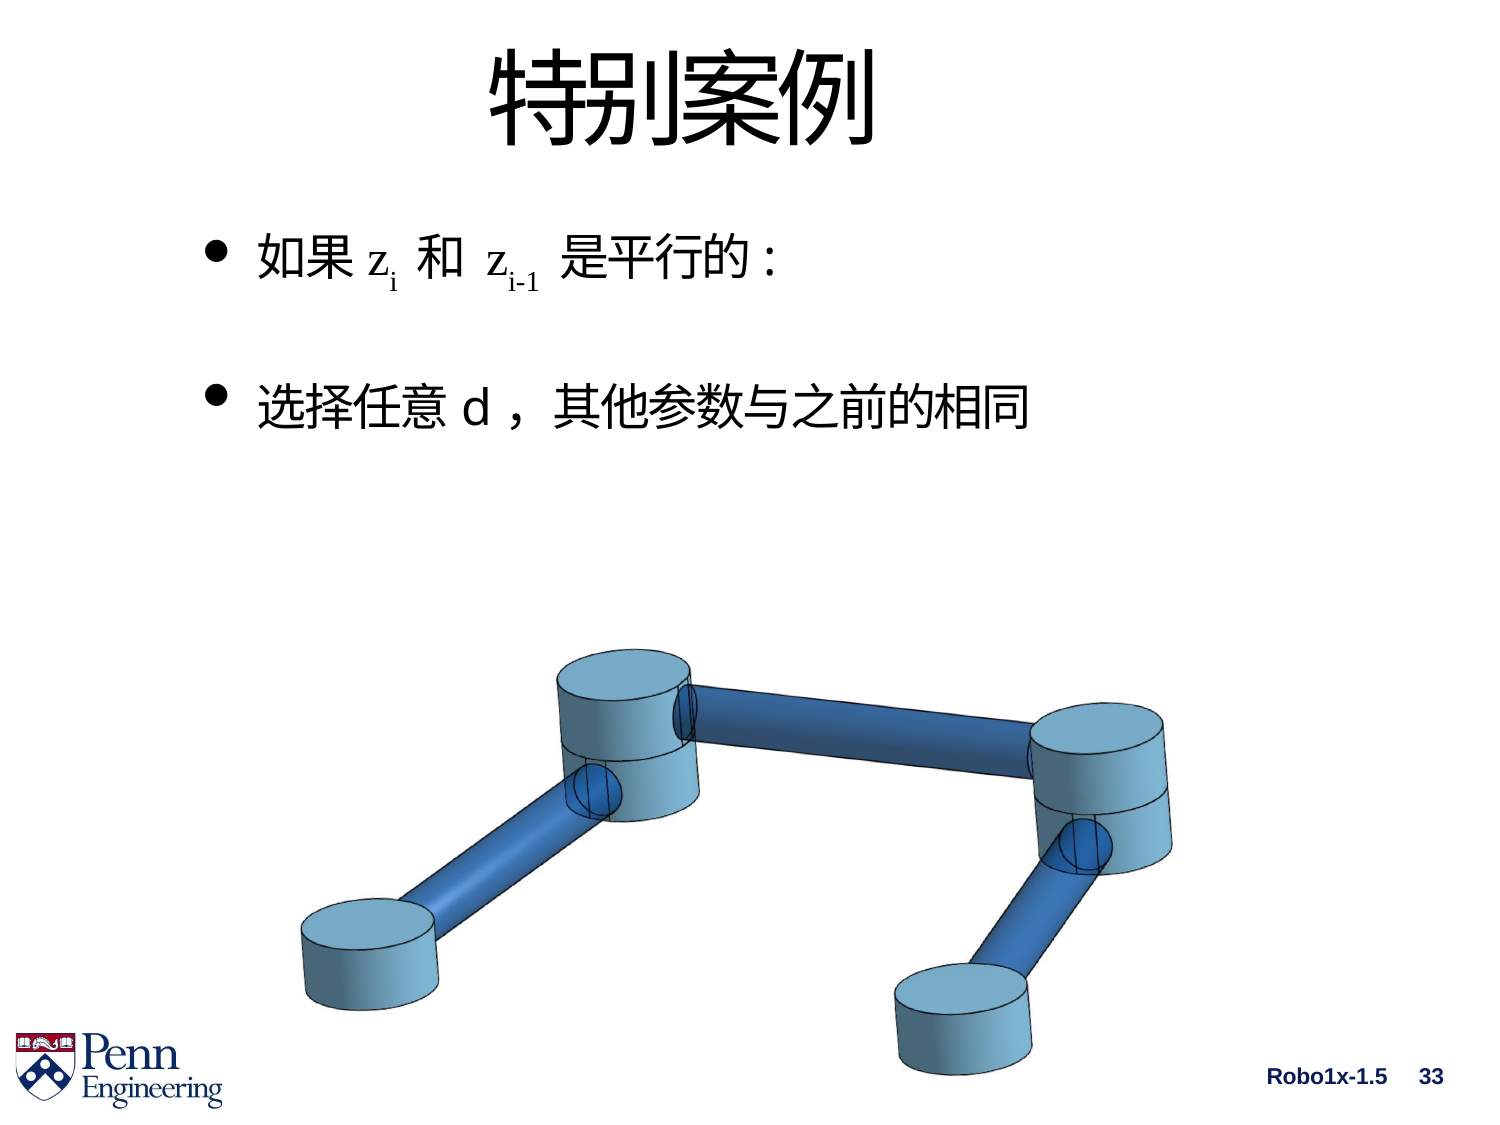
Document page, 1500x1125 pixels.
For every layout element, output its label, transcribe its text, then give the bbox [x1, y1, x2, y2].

title 特别案例 [57, 0, 1443, 221]
text_box 如果zi 和 zi-1 是平行的: 选择任意d，其他参数与之前的相同 [200, 225, 1263, 435]
slide_number 33 [1414, 1058, 1449, 1125]
footer Robo1x-1.5 [1264, 1058, 1390, 1125]
picture [15, 1033, 212, 1110]
text_box [212, 543, 1257, 1125]
